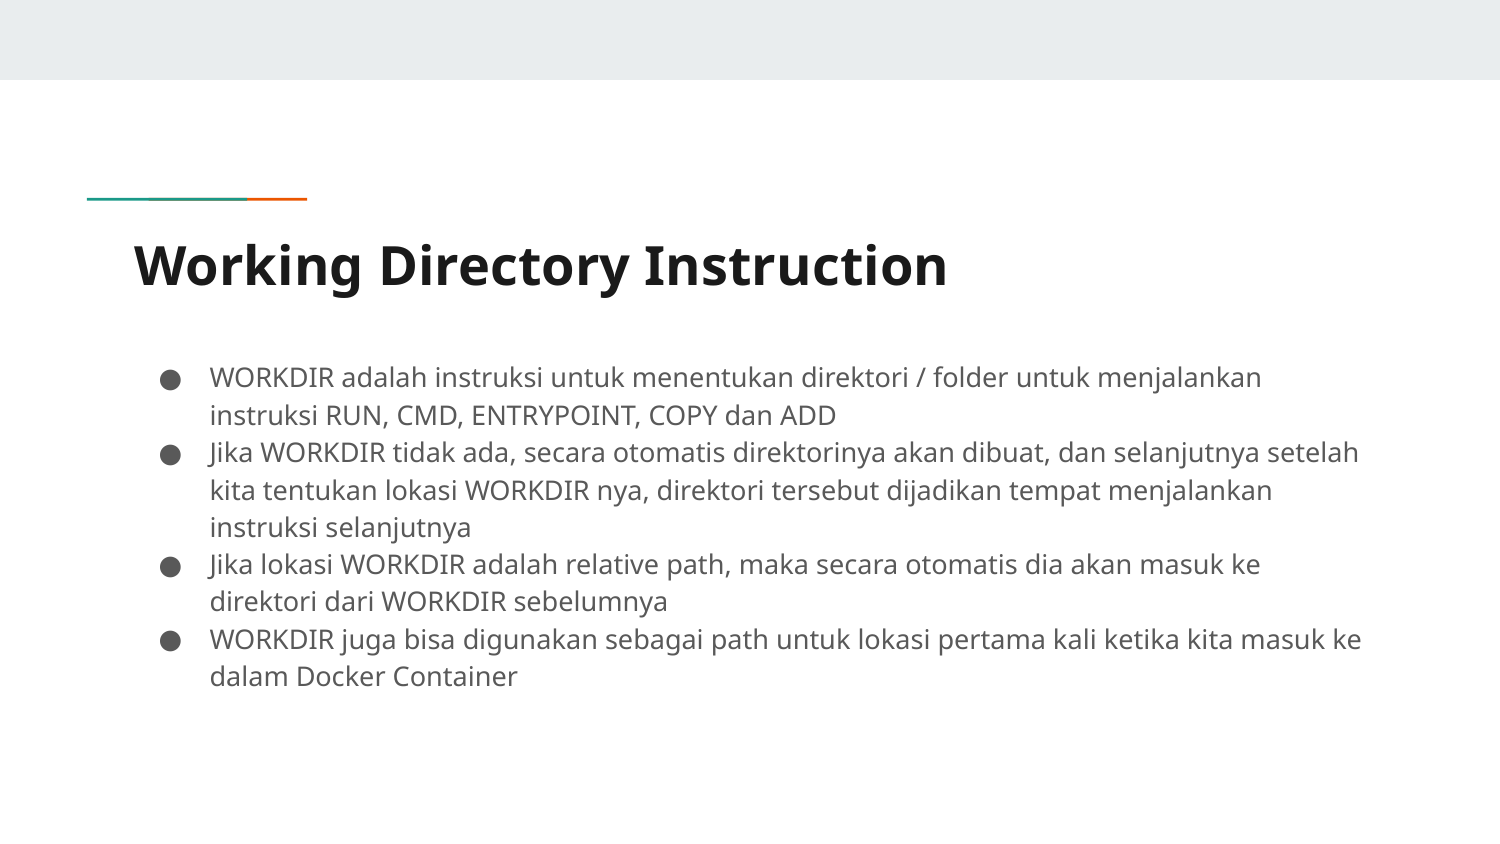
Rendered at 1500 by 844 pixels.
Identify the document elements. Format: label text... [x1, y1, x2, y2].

title Working Directory Instruction [119, 216, 1381, 305]
list WORKDIR adalah instruksi untuk menentukan direktori / folder untuk menjalankan instruksi RUN, CMD, ENTRYPOINT, COPY dan ADD Jika WORKDIR tidak ada, secara otomatis direktorinya akan dibuat, dan selanjutnya setelah kita tentukan lokasi WORKDIR nya, direktori tersebut dijadikan tempat menjalankan instruksi selanjutnya Jika lokasi WORKDIR adalah relative path, maka secara otomatis dia akan masuk ke direktori dari WORKDIR sebelumnya WORKDIR juga bisa digunakan sebagai path untuk lokasi pertama kali ketika kita masuk ke dalam Docker Container [119, 341, 1381, 712]
